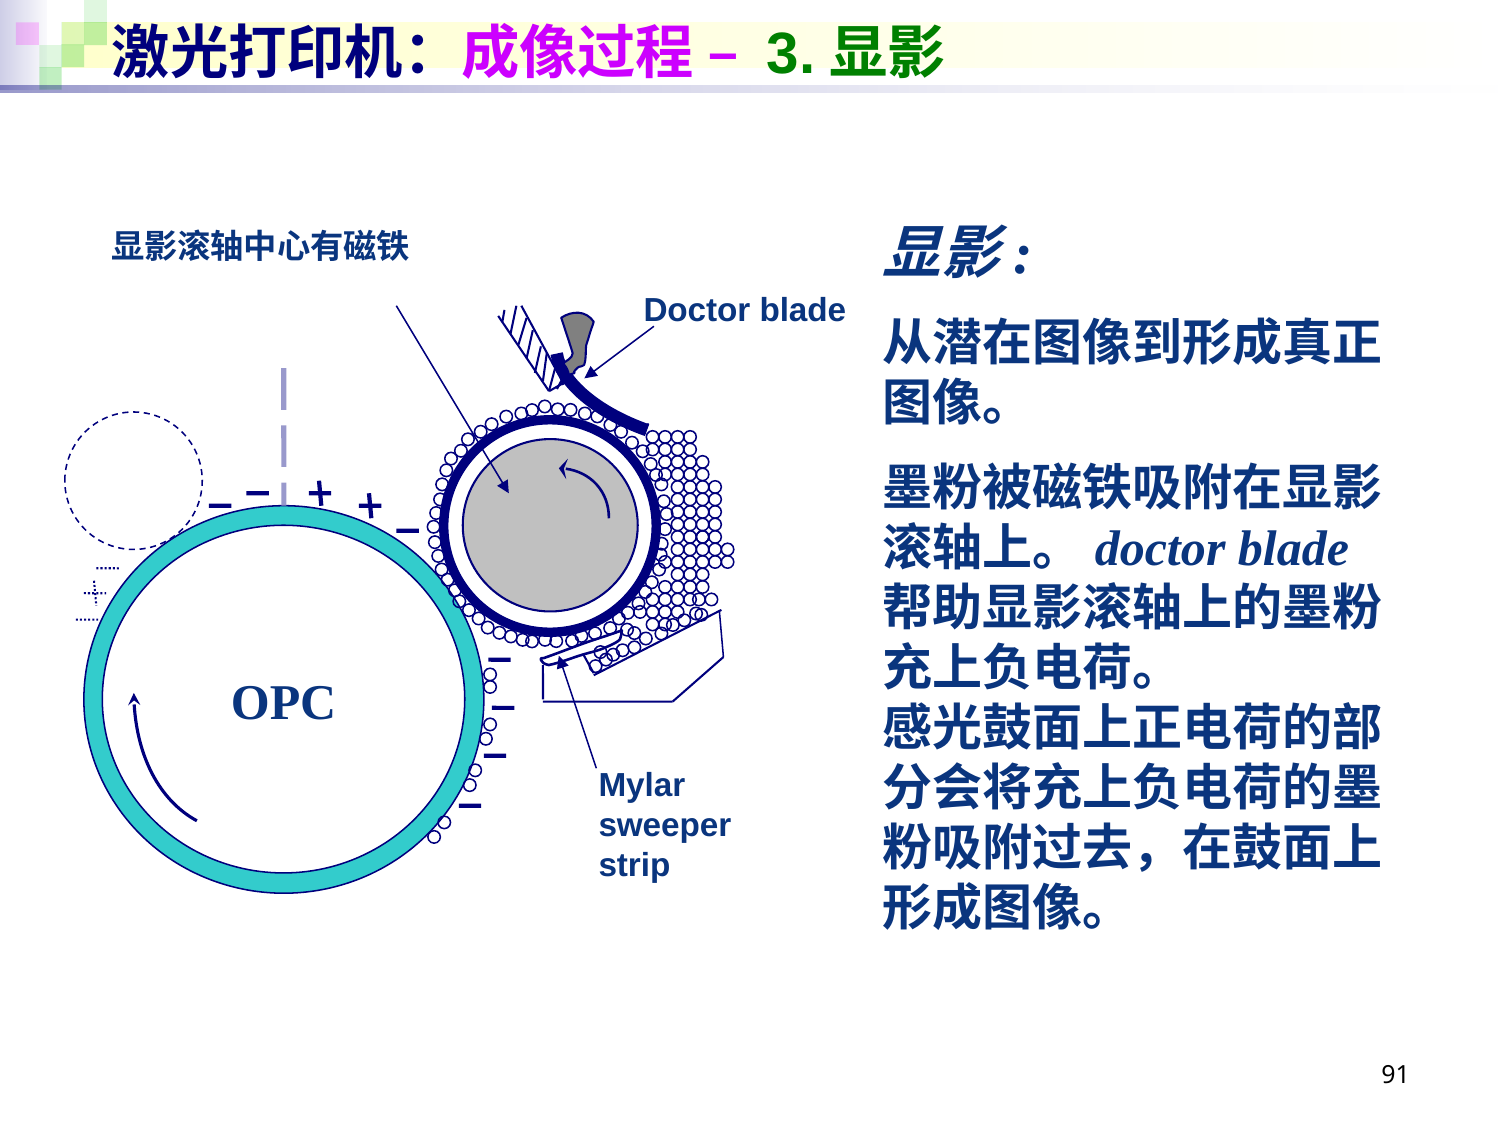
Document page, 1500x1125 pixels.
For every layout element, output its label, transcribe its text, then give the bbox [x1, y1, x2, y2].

title 激光打印机：成像过程 – 3.显影 [96, 6, 1448, 94]
slide_number 91 [1074, 1024, 1426, 1101]
text_box 显影: 从潜在图像到形成真正图像。 墨粉被磁铁吸附在显影滚轴上。doctor blade 帮助显影滚轴上的墨粉充上负电荷。 感光鼓面上正电荷的部分会将充上负电荷的墨粉吸附过去，在鼓面上形成图像。 [868, 208, 1437, 943]
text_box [64, 217, 867, 894]
